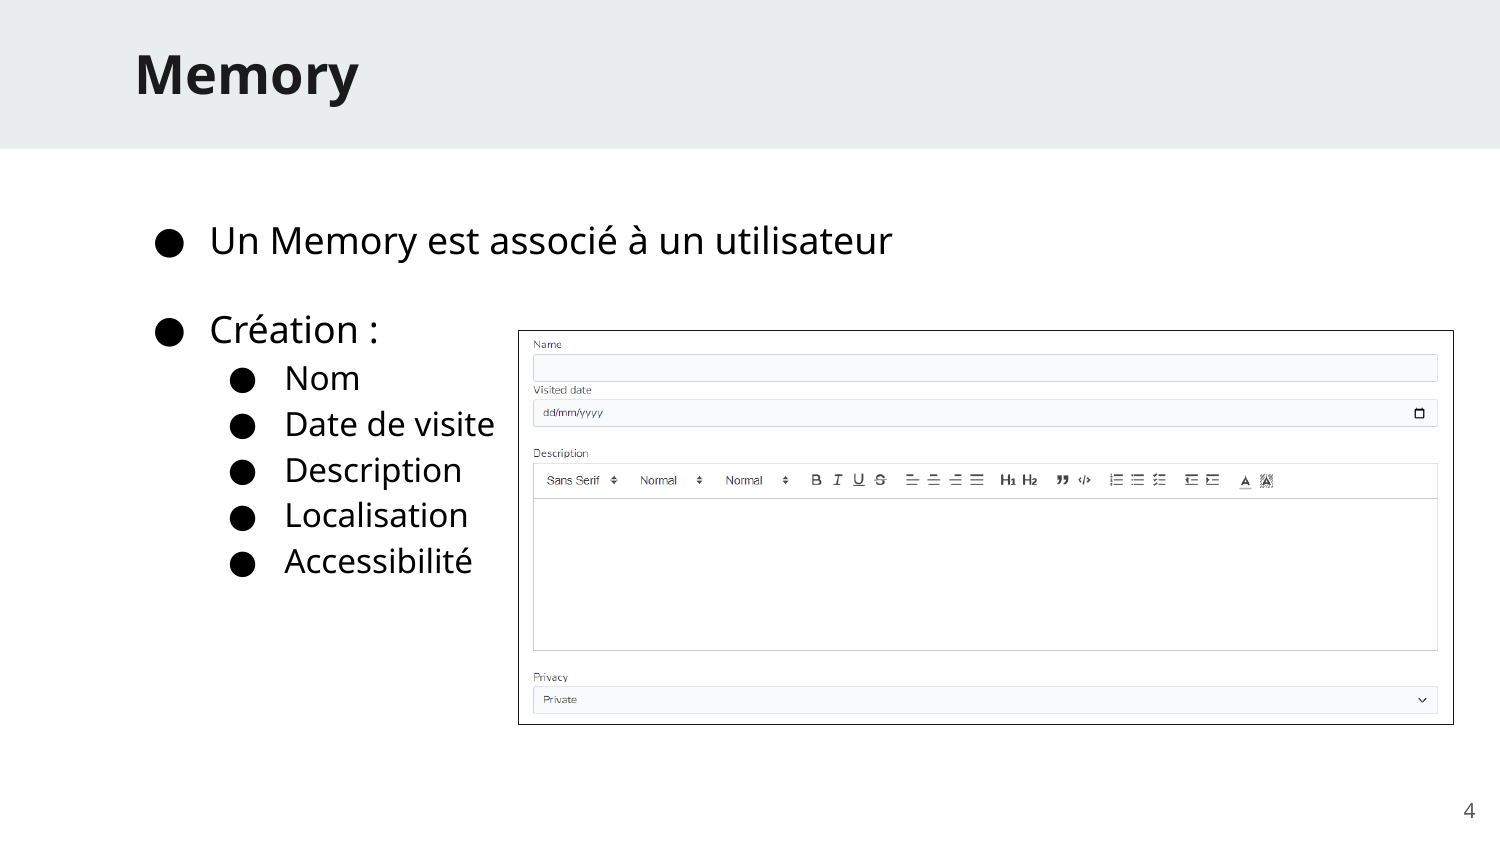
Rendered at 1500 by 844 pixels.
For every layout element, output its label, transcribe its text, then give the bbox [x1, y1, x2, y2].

list Un Memory est associé à un utilisateur Création : Nom Date de visite Description Localisation Accessibilité [119, 195, 1381, 768]
picture [518, 330, 1455, 726]
title Memory [119, 25, 1381, 113]
slide_number 4 [1400, 779, 1491, 844]
